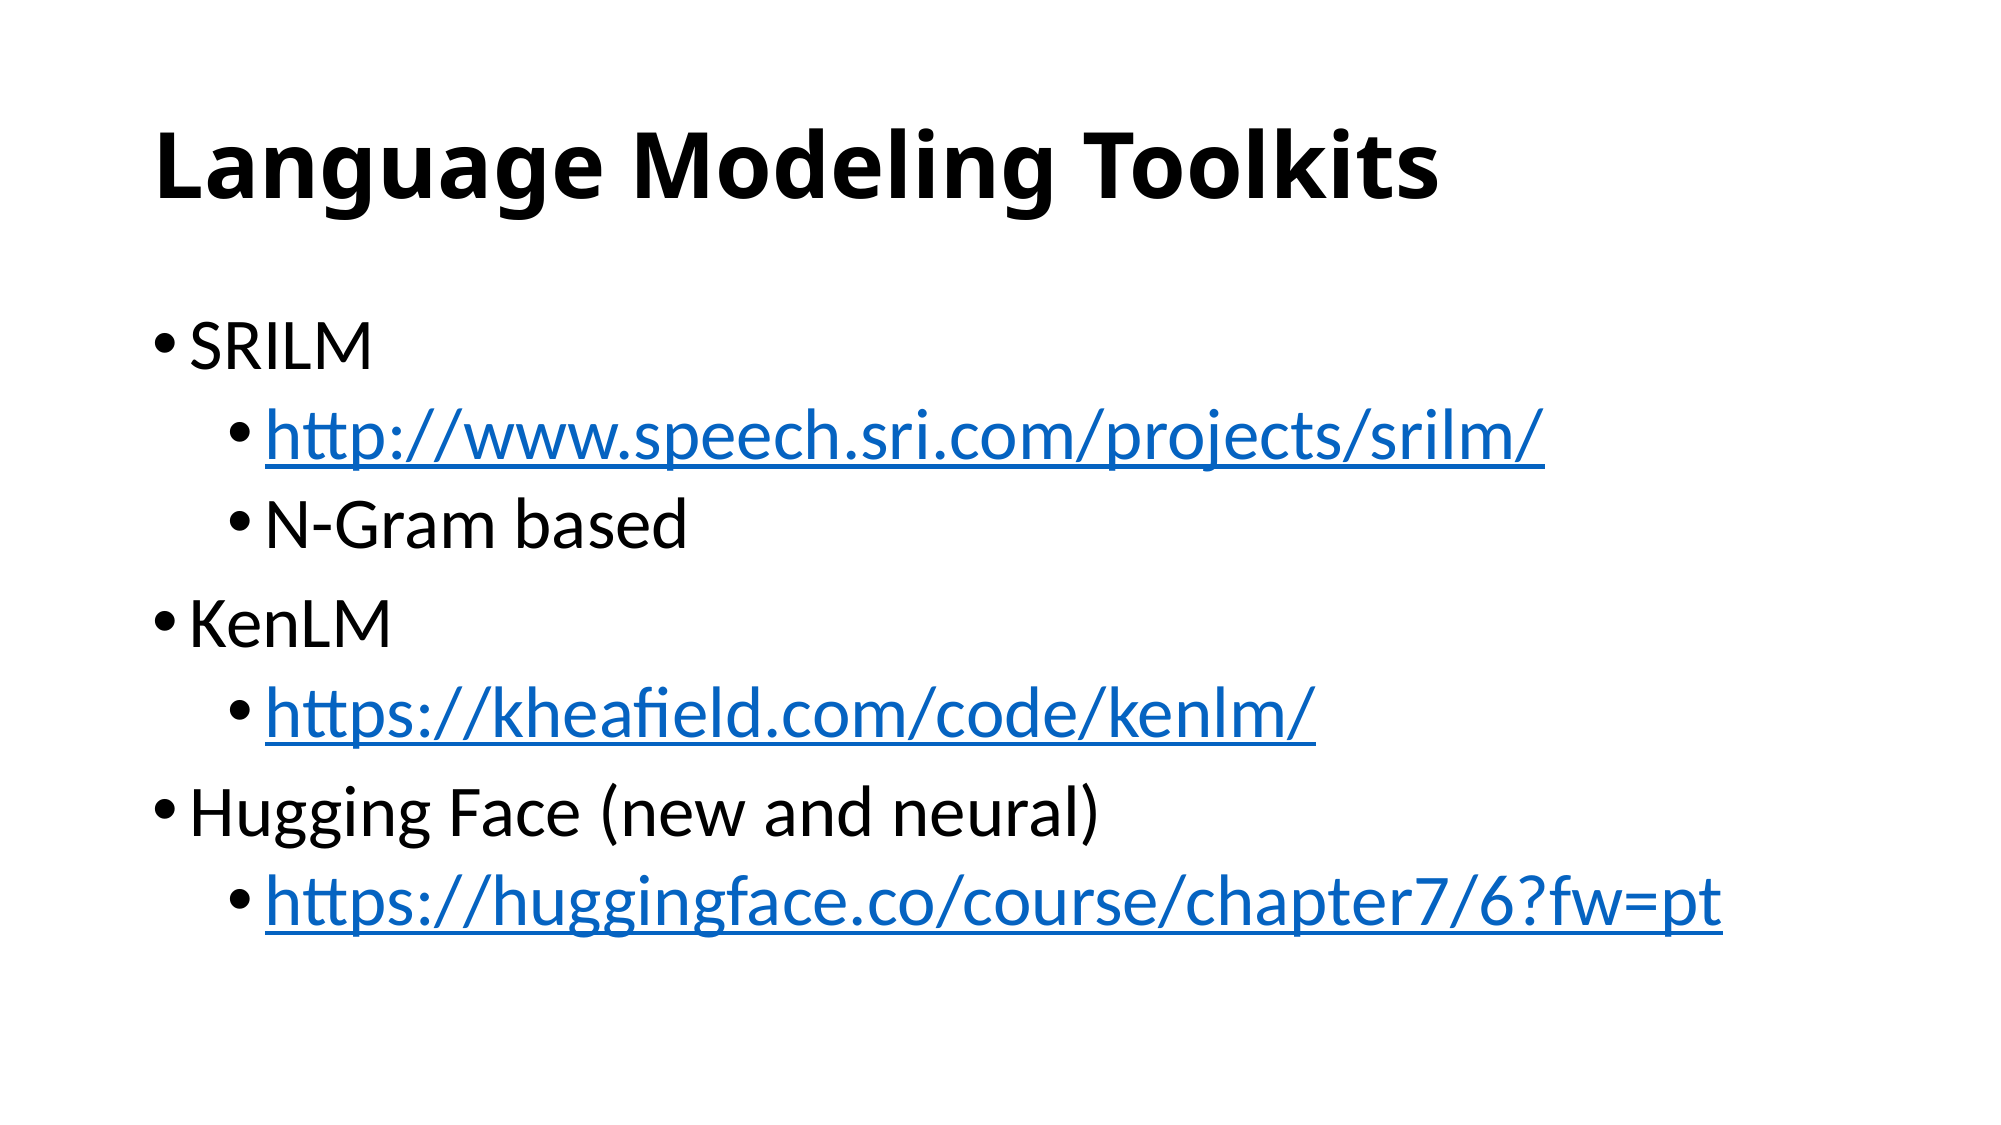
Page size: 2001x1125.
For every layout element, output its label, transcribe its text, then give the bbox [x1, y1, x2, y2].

list SRILM http://www.speech.sri.com/projects/srilm/ N-Gram based KenLM https://kheafield.com/code/kenlm/ Hugging Face (new and neural) https://huggingface.co/course/chapter7/6?fw=pt [137, 299, 1863, 1014]
title Language Modeling Toolkits [137, 59, 1863, 278]
